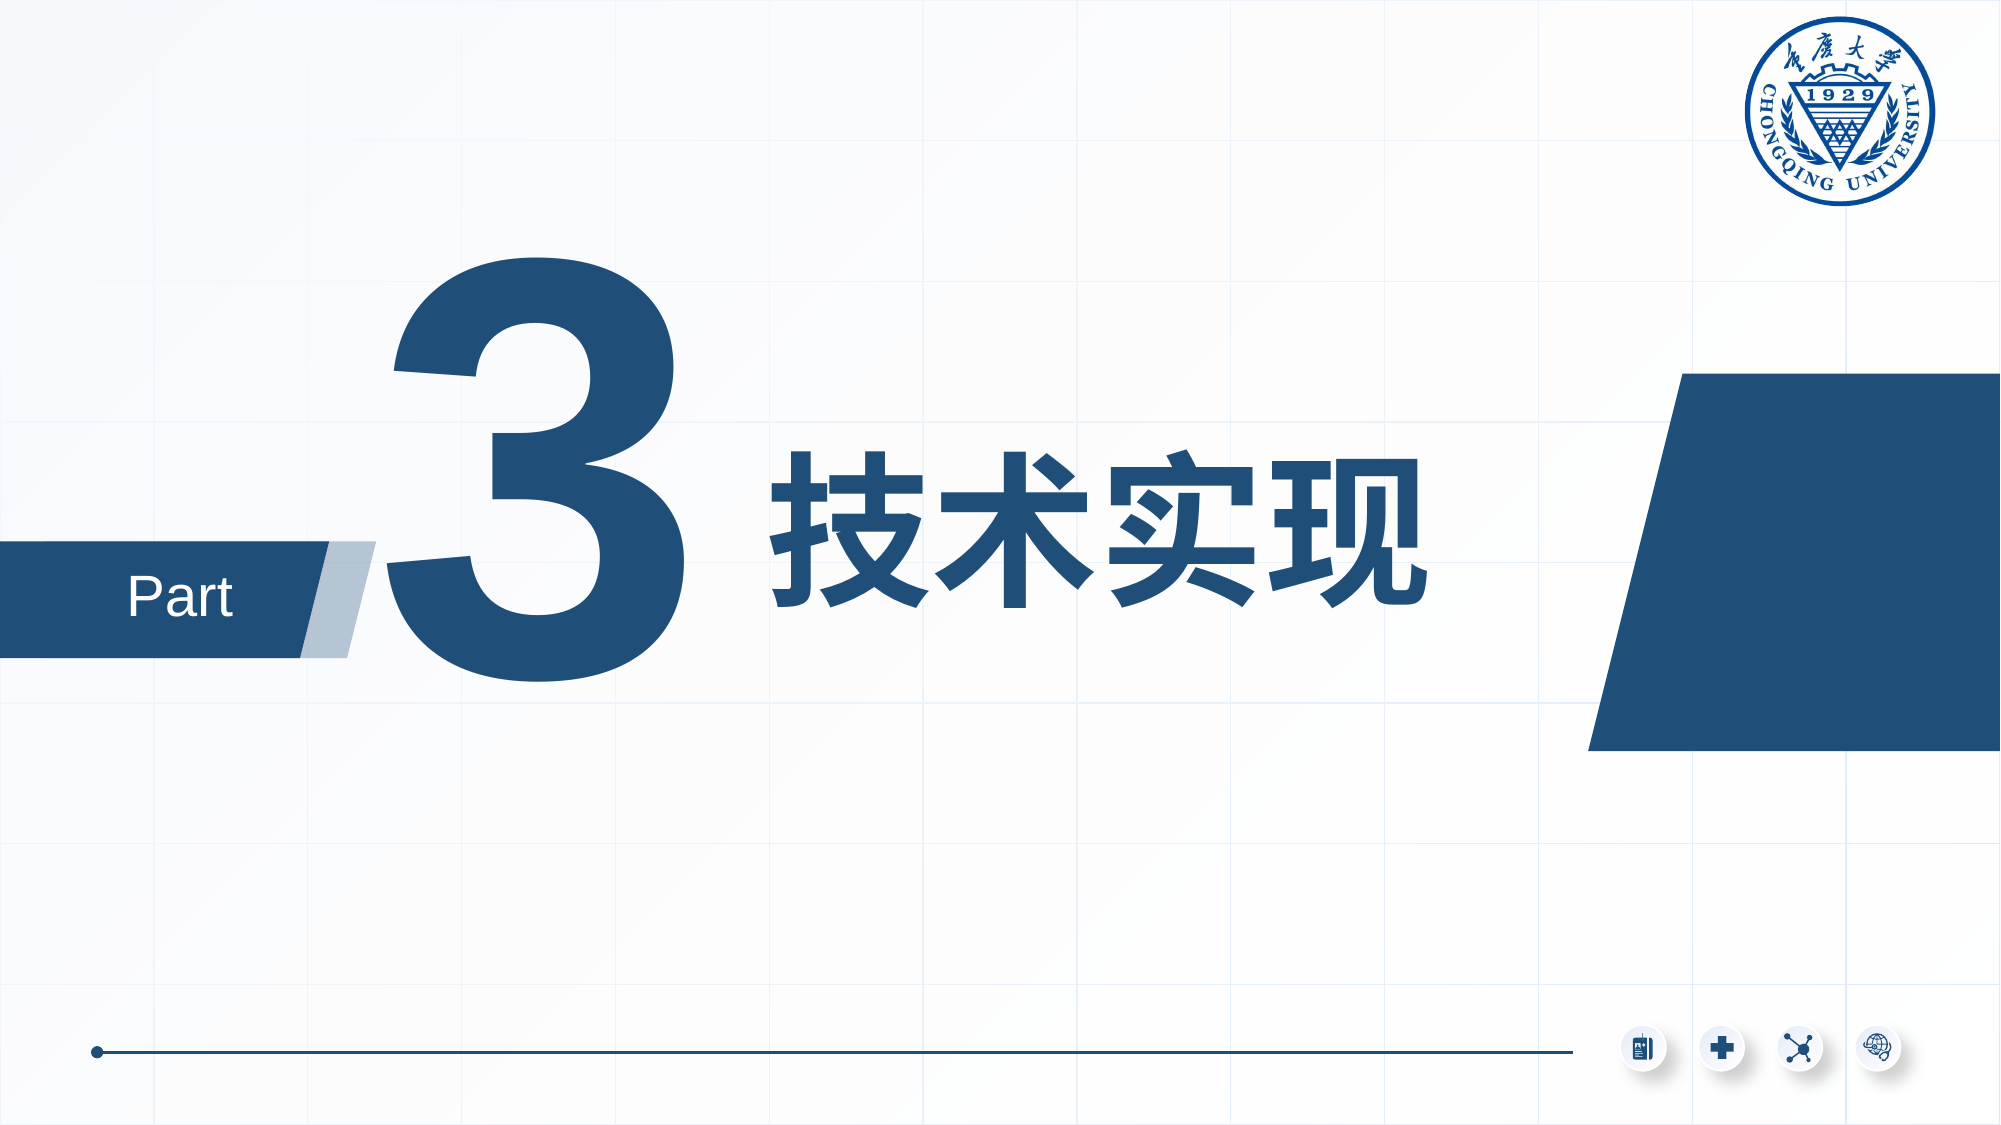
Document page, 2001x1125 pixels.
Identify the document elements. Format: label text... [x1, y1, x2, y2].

text_box 3 [359, 70, 722, 803]
picture [1744, 16, 1937, 207]
text_box 技术实现 [750, 419, 1448, 634]
text_box Part [111, 550, 249, 636]
